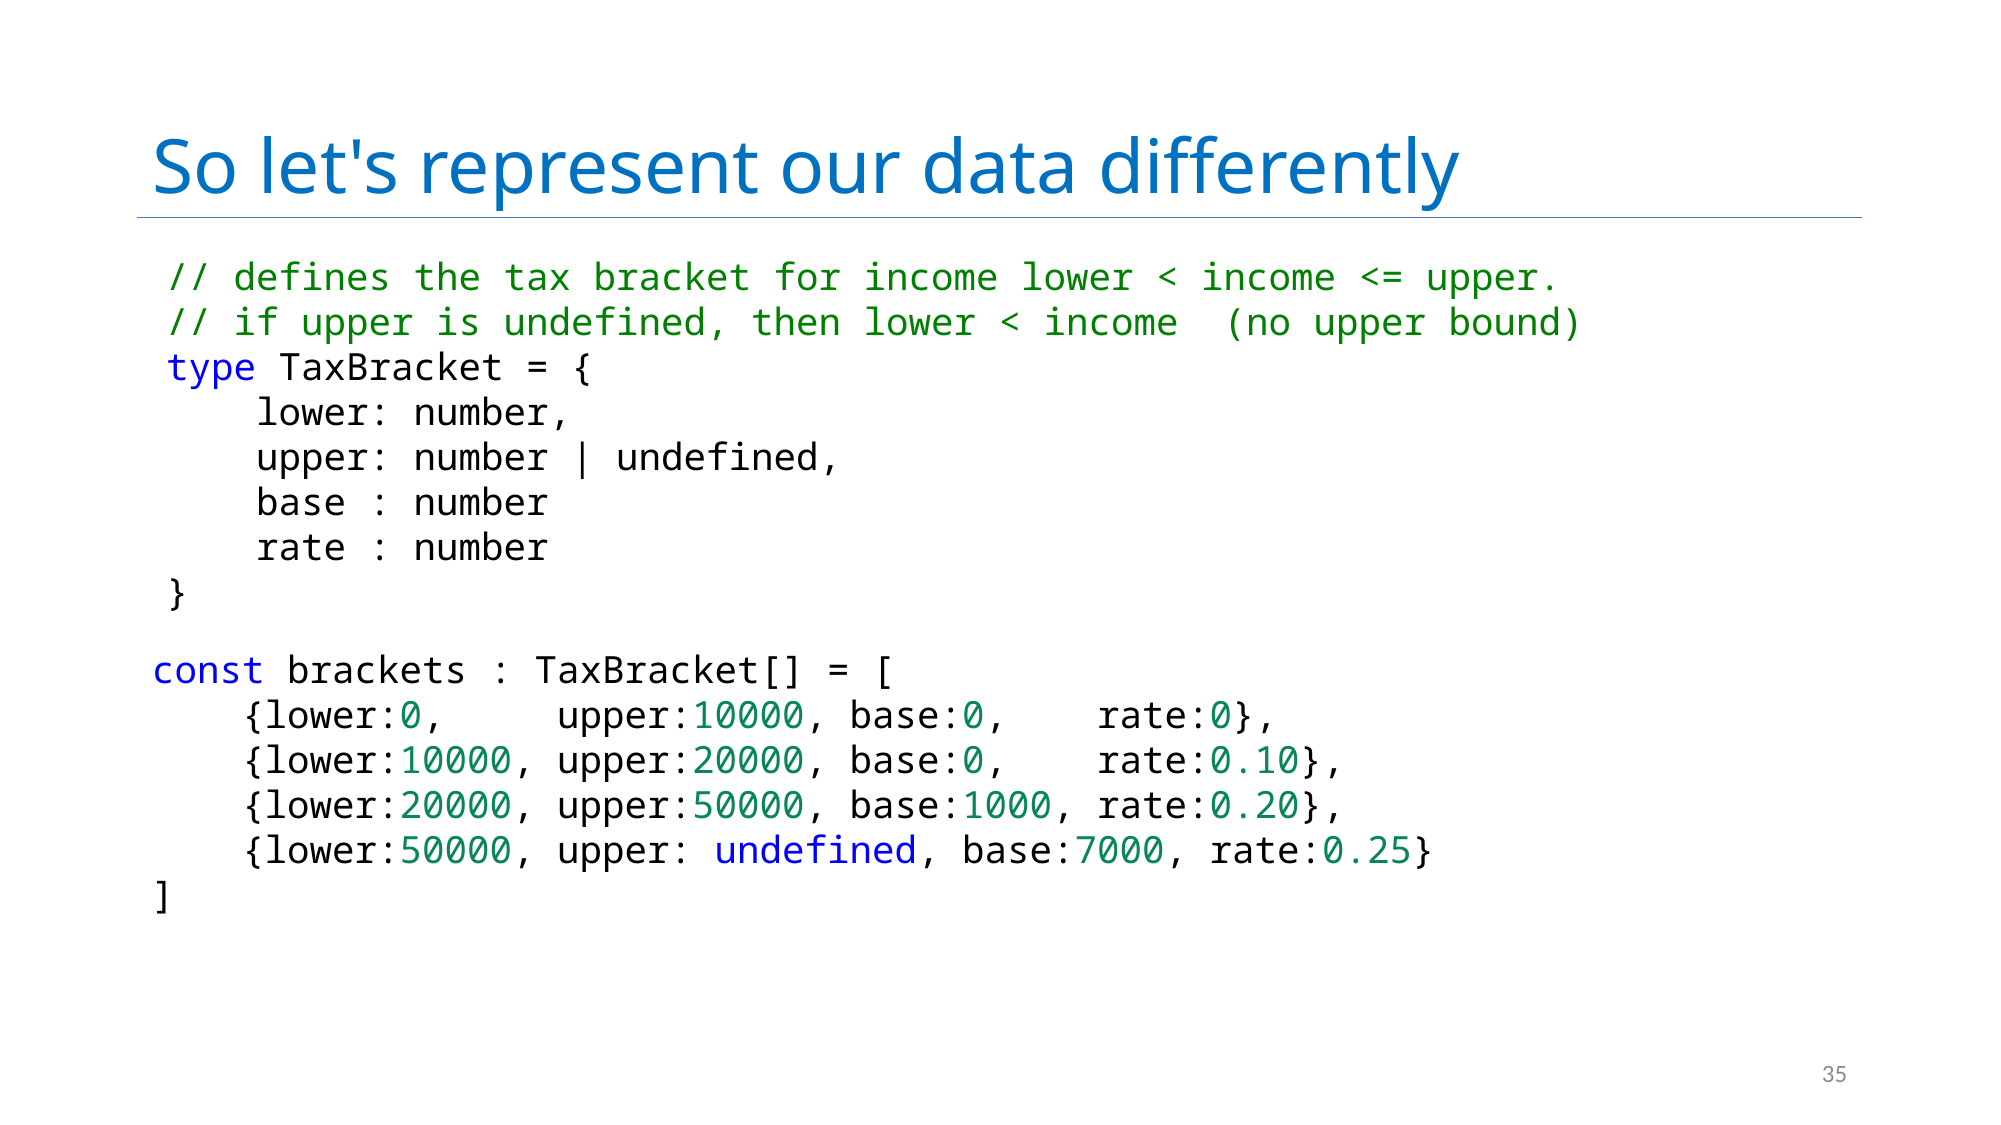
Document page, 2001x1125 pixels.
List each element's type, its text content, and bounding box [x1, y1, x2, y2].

text_box const brackets : TaxBracket[] = [ {lower:0, upper:10000, base:0, rate:0}, {lower:10000, upper:20000, base:0, rate:0.10}, {lower:20000, upper:50000, base:1000, rate:0.20}, {lower:50000, upper: undefined, base:7000, rate:0.25} ] [137, 638, 1451, 924]
title So let's represent our data differently [137, 0, 1863, 218]
text_box // defines the tax bracket for income lower < income <= upper. // if upper is undefined, then lower < income (no upper bound) type TaxBracket = { lower: number, upper: number | undefined, base : number rate : number } [151, 246, 1652, 711]
slide_number 35 [1412, 1042, 1863, 1103]
